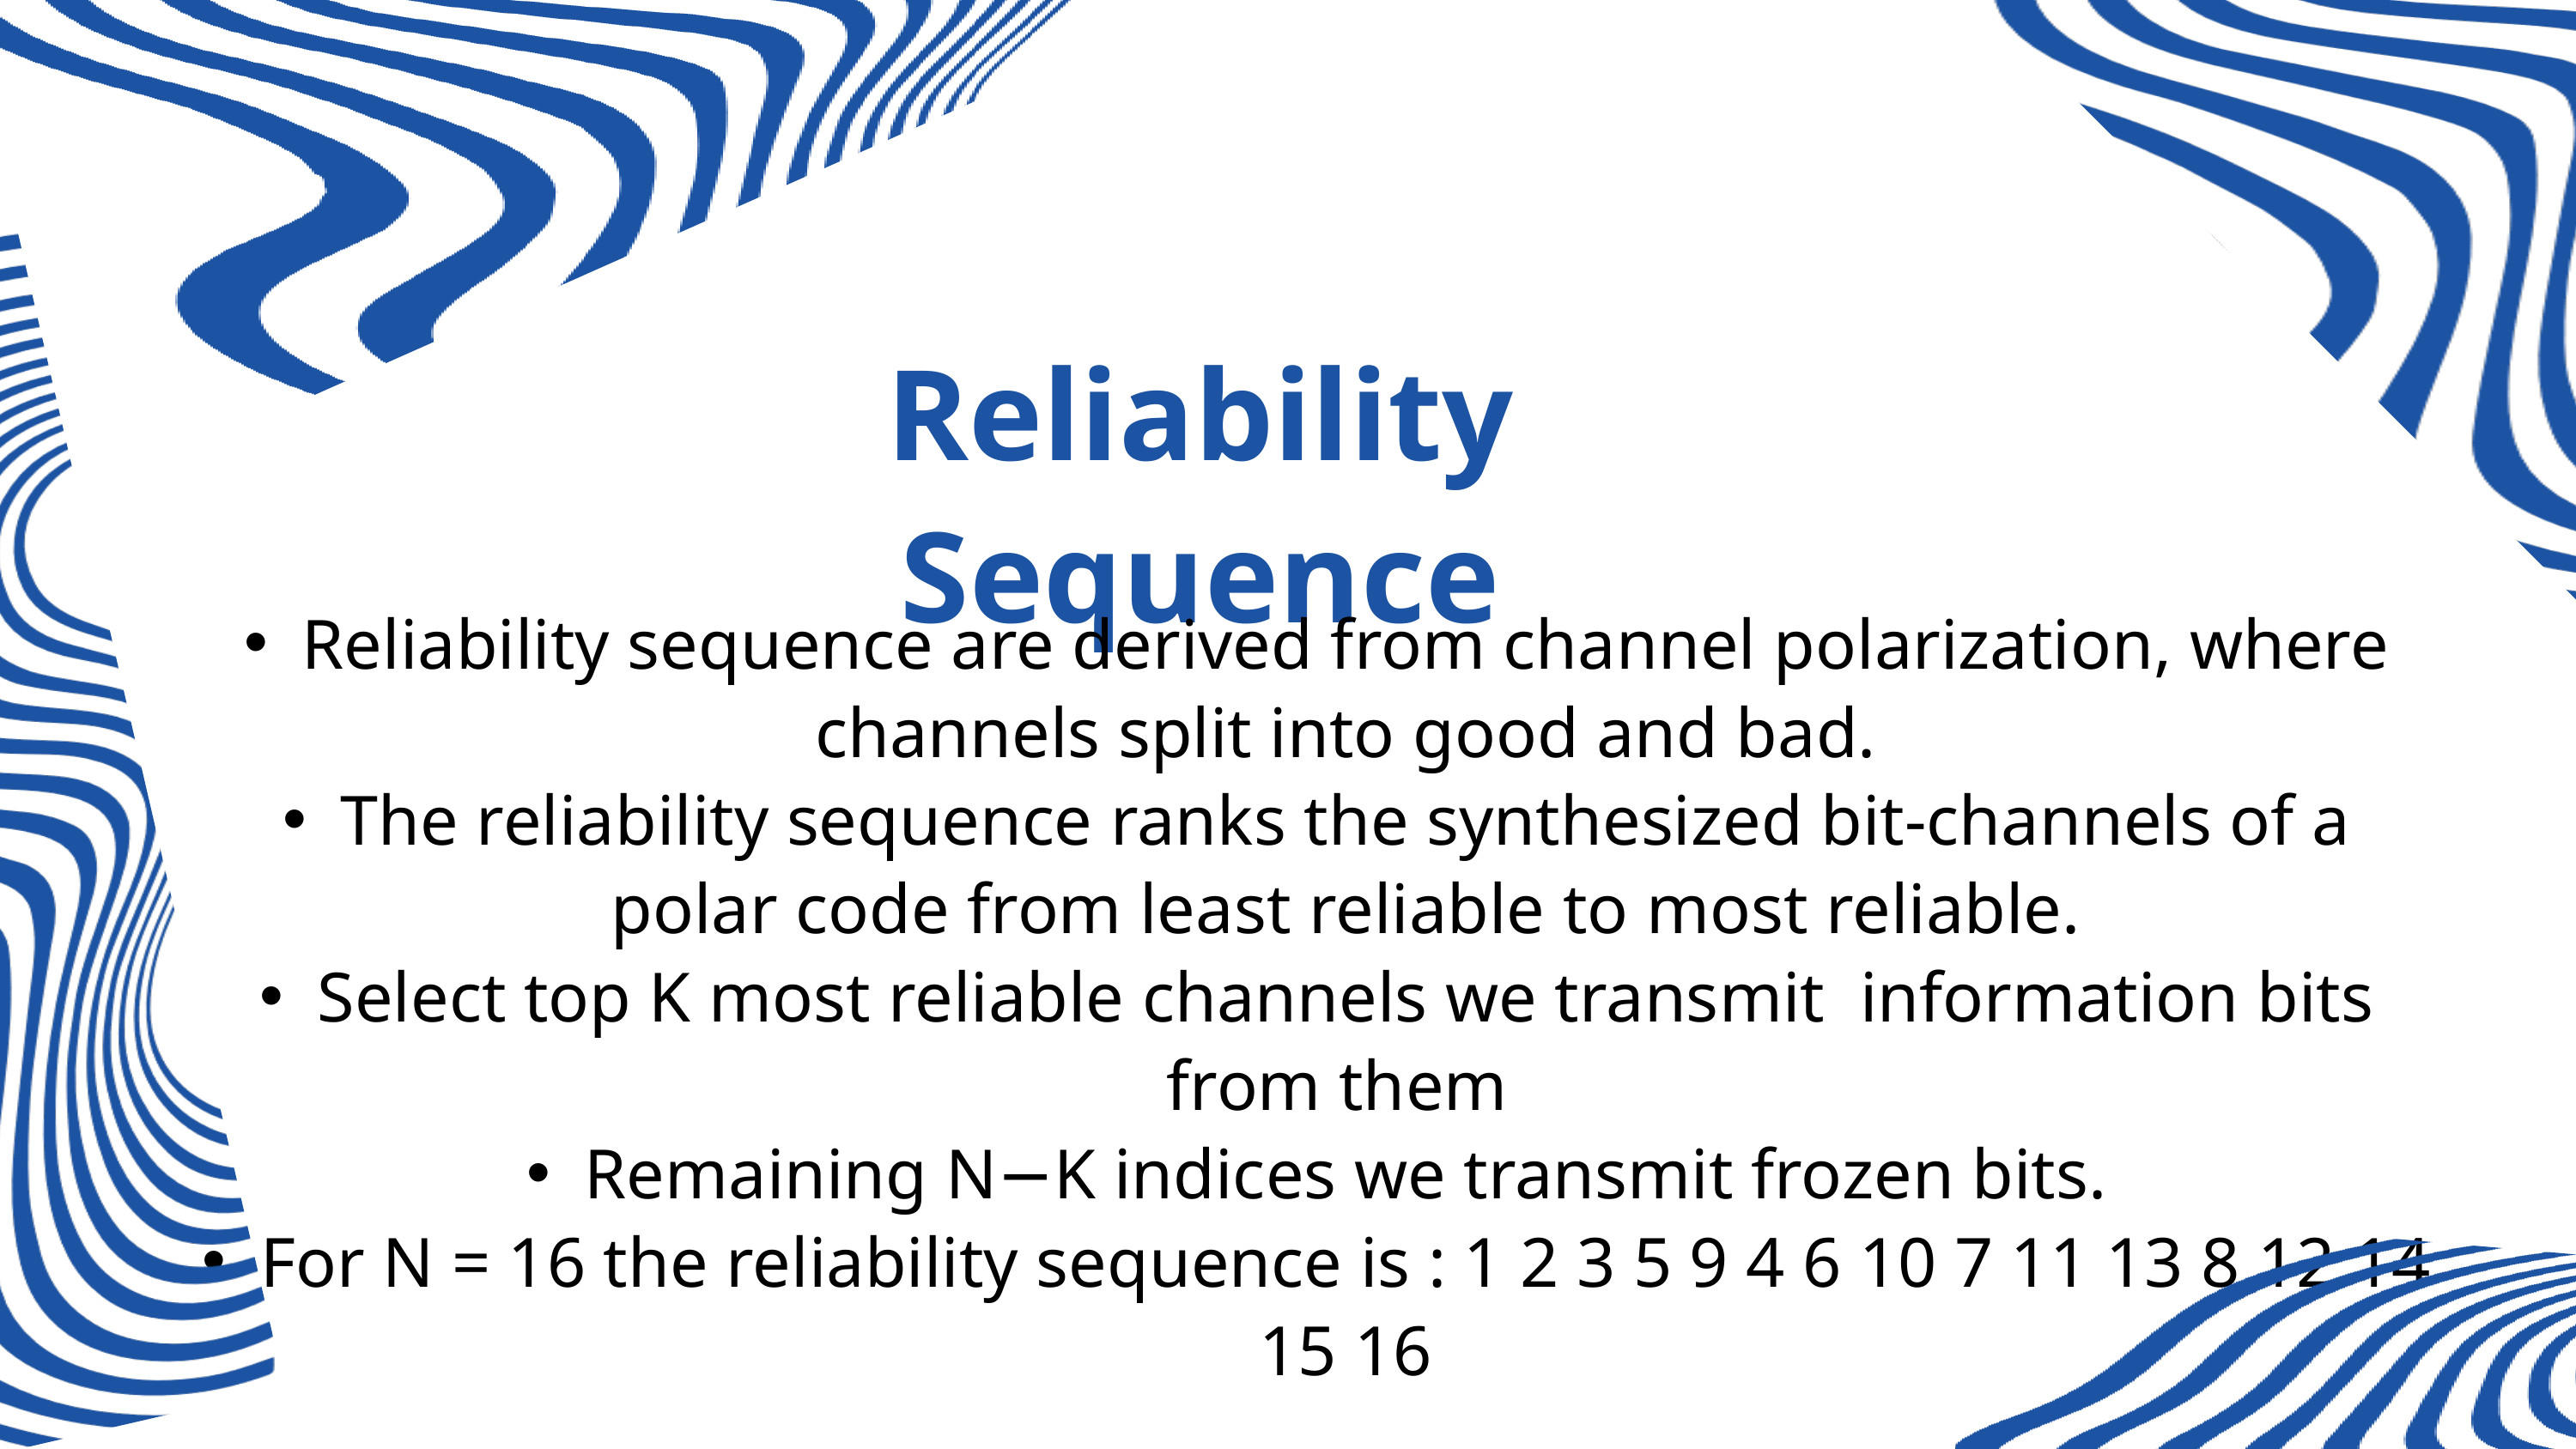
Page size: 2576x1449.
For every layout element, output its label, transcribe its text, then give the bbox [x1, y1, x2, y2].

text_box Reliability sequence are derived from channel polarization, where channels split into good and bad. The reliability sequence ranks the synthesized bit-channels of a polar code from least reliable to most reliable. Select top K most reliable channels we transmit information bits from them Remaining N−K indices we transmit frozen bits. For N = 16 the reliability sequence is : 1 2 3 5 9 4 6 10 7 11 13 8 12 14 15 16 [133, 594, 2443, 1389]
text_box [0, 238, 285, 1449]
text_box [1955, 1203, 2576, 1449]
text_box Reliability Sequence [606, 322, 1794, 594]
text_box [1976, 0, 2576, 600]
text_box [0, 0, 1200, 486]
